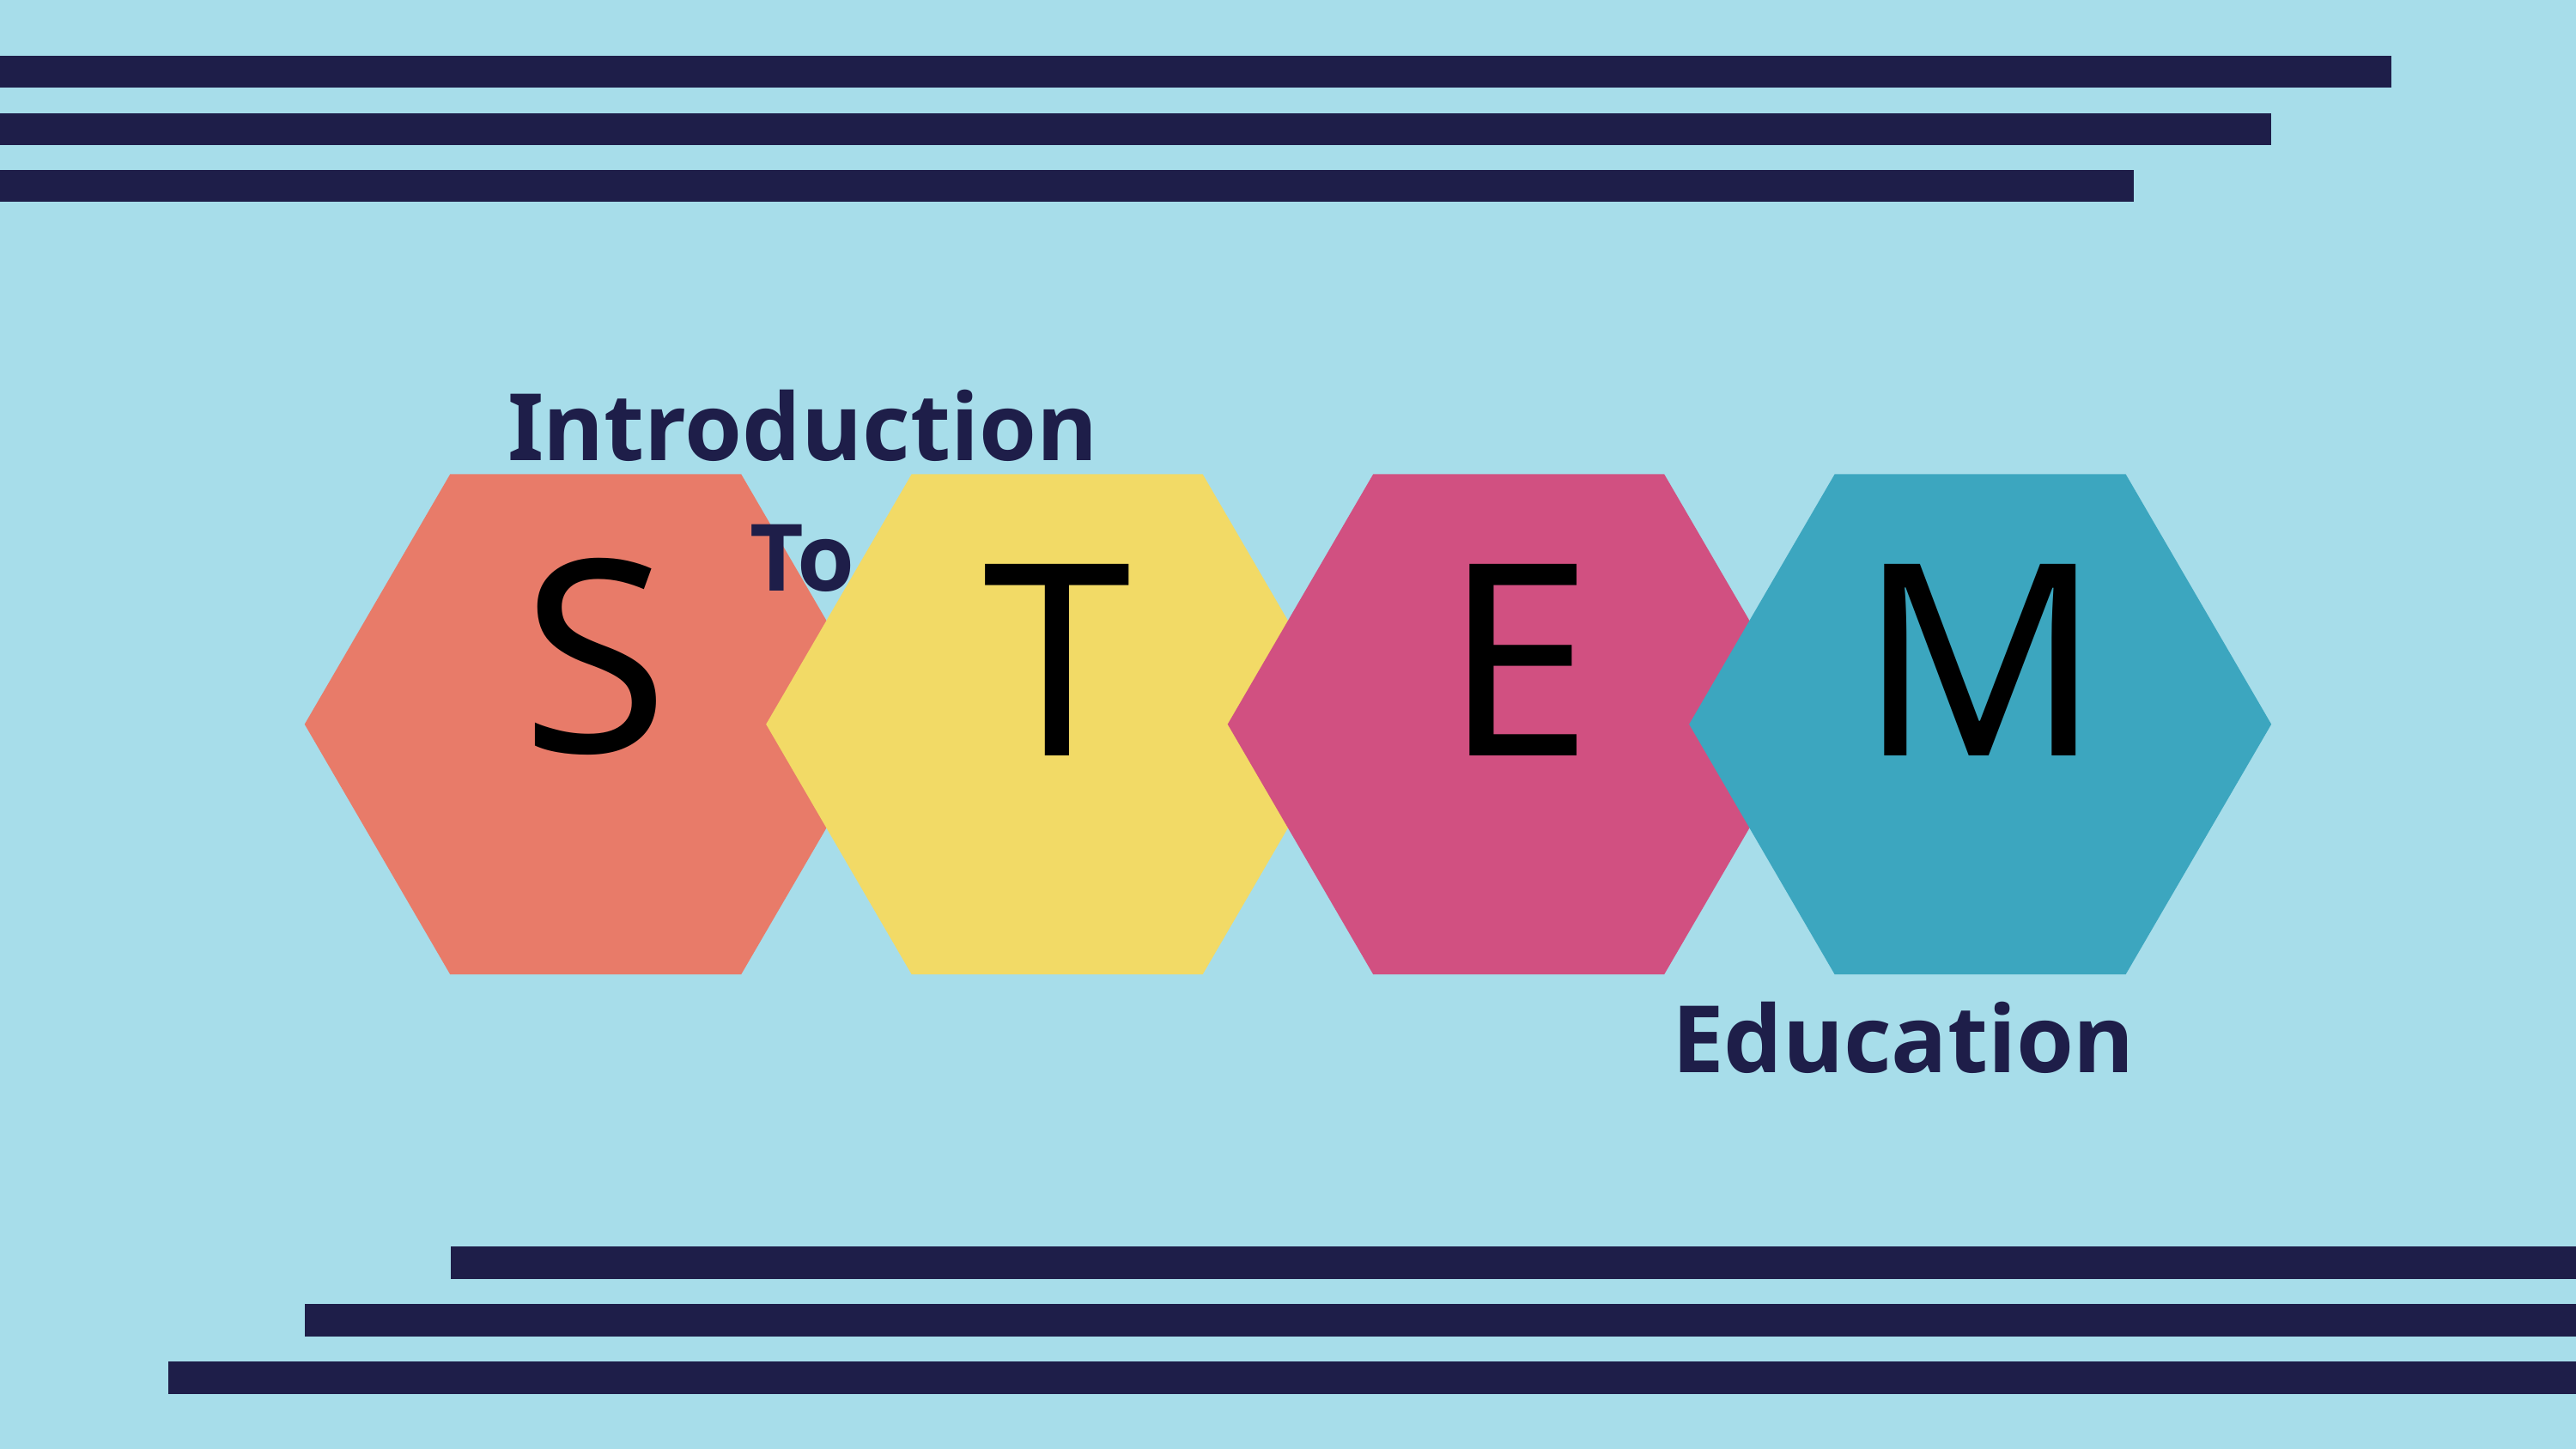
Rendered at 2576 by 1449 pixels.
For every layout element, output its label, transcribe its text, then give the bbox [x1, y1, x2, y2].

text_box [168, 1361, 2576, 1394]
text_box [304, 1304, 2576, 1337]
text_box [0, 112, 2272, 145]
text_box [765, 474, 1225, 975]
text_box Introduction To [451, 349, 1155, 472]
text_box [304, 474, 763, 975]
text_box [1688, 474, 2272, 975]
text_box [0, 169, 2135, 203]
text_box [0, 55, 2392, 88]
text_box Education [1659, 981, 2148, 1091]
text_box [1227, 474, 1686, 975]
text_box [450, 1246, 2576, 1279]
